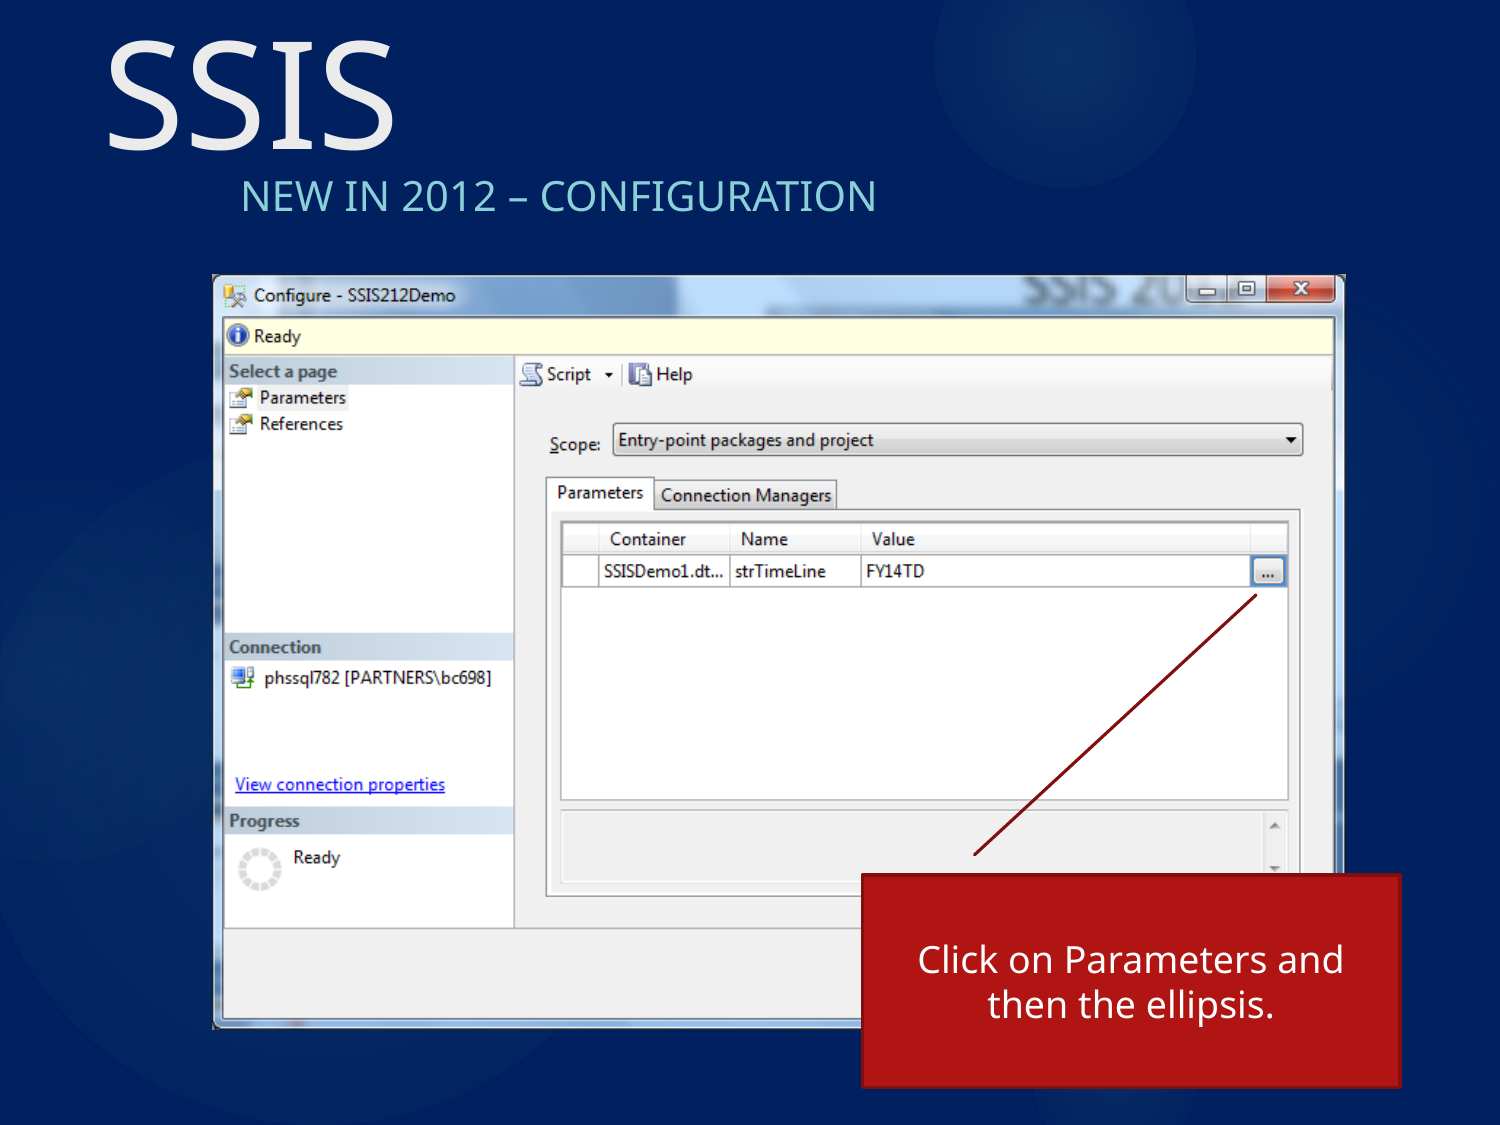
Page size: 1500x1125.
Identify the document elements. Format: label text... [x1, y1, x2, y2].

title SSIS [87, 50, 1363, 188]
subtitle New in 2012 – Configuration [225, 162, 1275, 250]
text_box Click on Parameters and then the ellipsis. [861, 873, 1402, 1089]
picture [212, 274, 1347, 1030]
